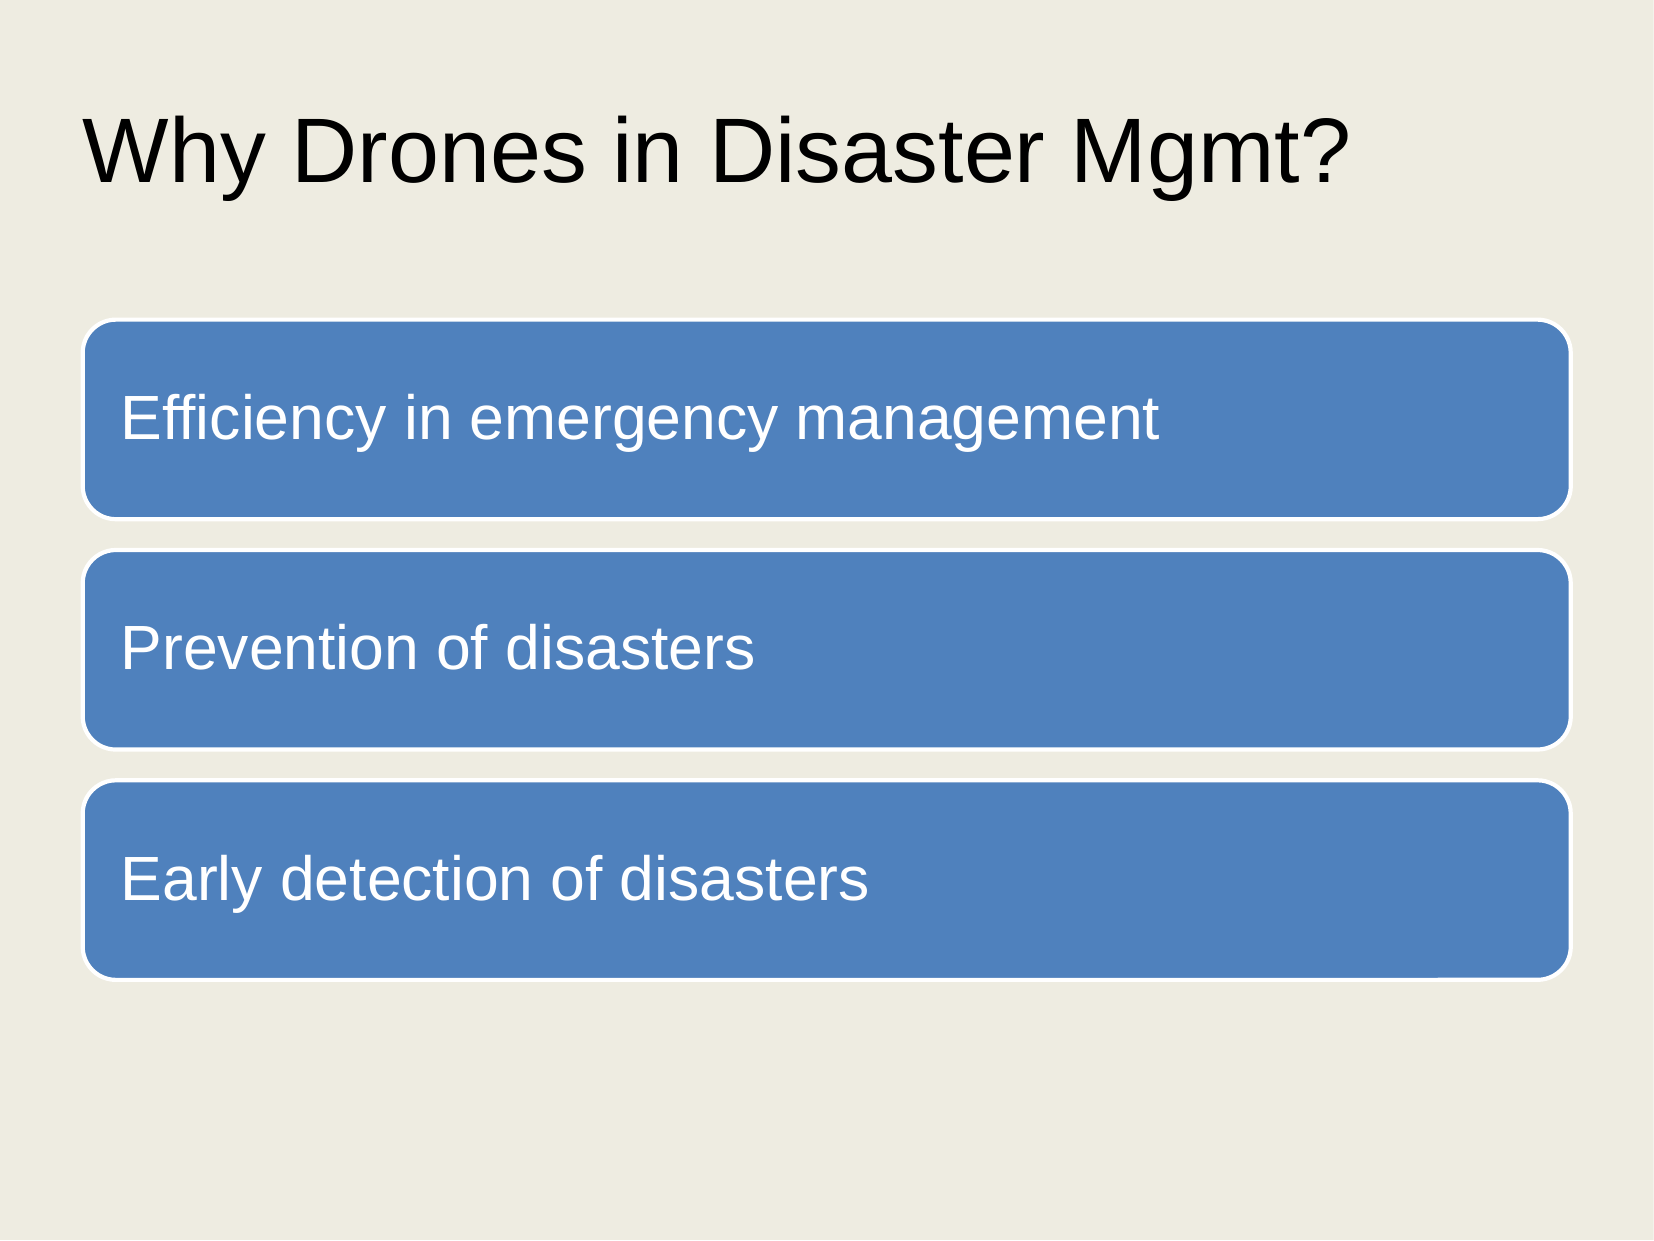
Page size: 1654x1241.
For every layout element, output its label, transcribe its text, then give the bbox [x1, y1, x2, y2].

title Why Drones in Disaster Mgmt? [82, 49, 1571, 257]
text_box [82, 289, 1572, 1010]
